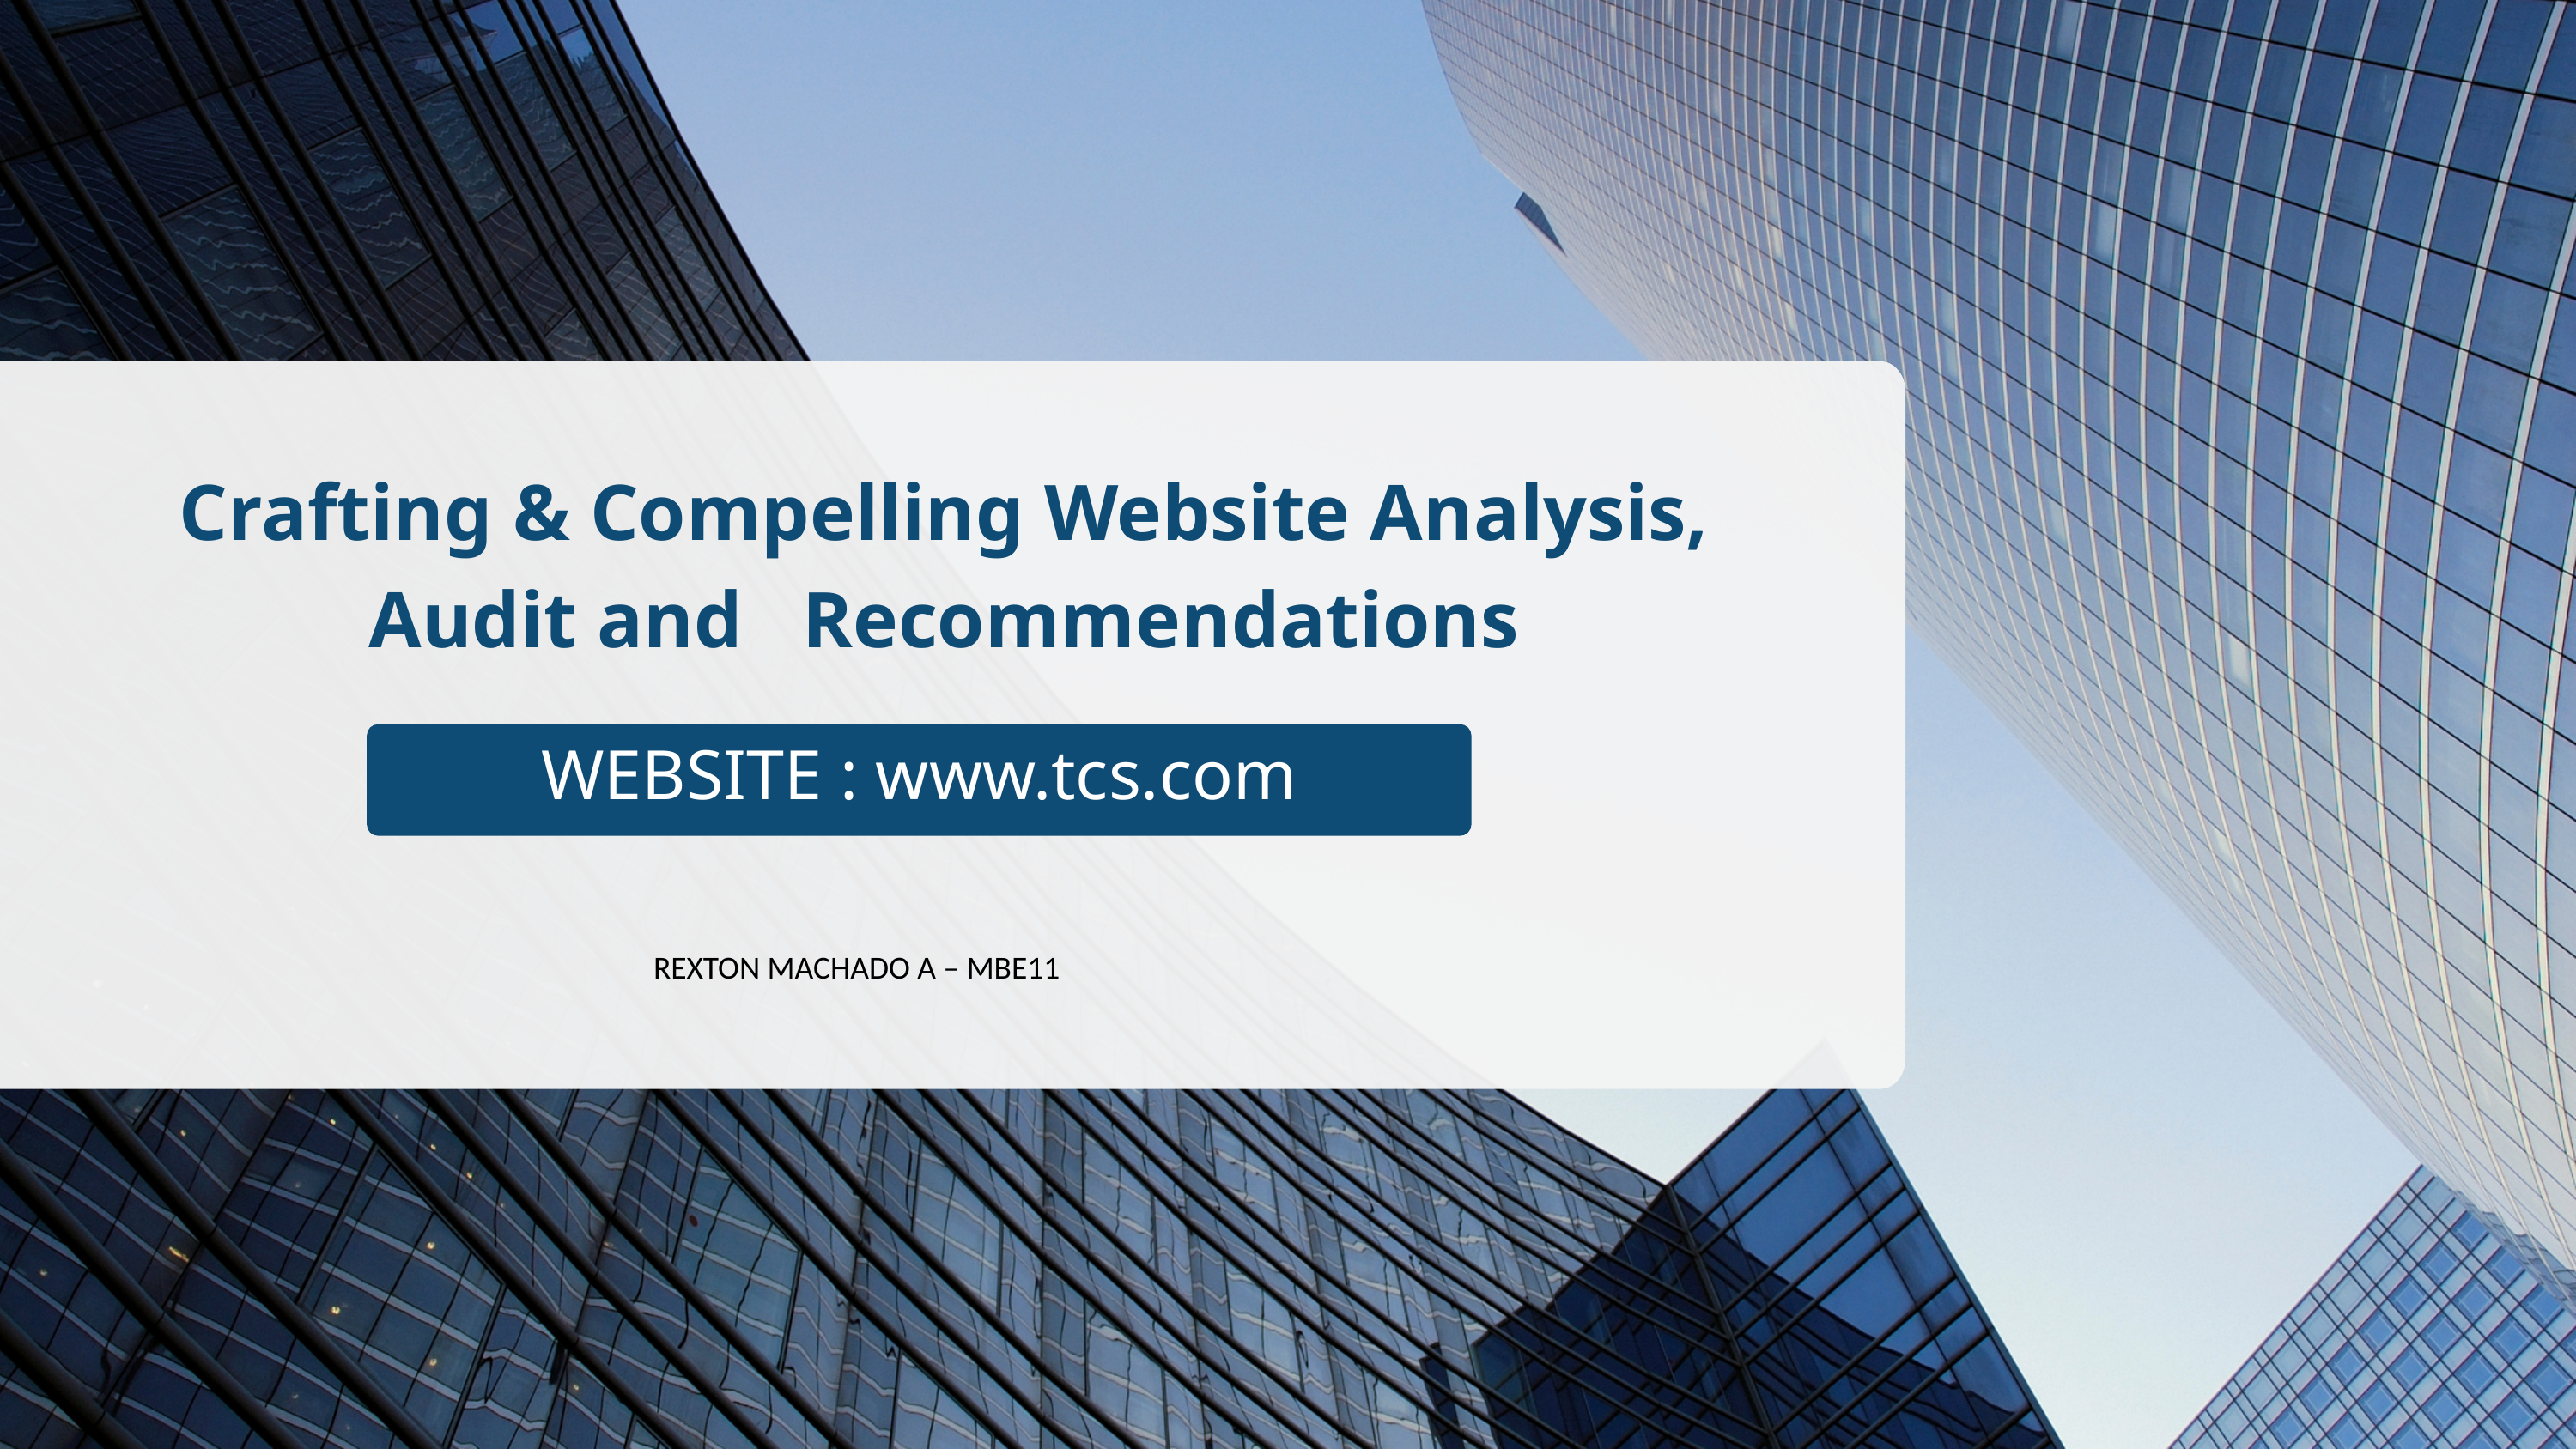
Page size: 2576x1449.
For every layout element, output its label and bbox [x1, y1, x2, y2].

text_box [0, 361, 1906, 1089]
text_box [0, 0, 2576, 1449]
text_box [366, 724, 1472, 836]
